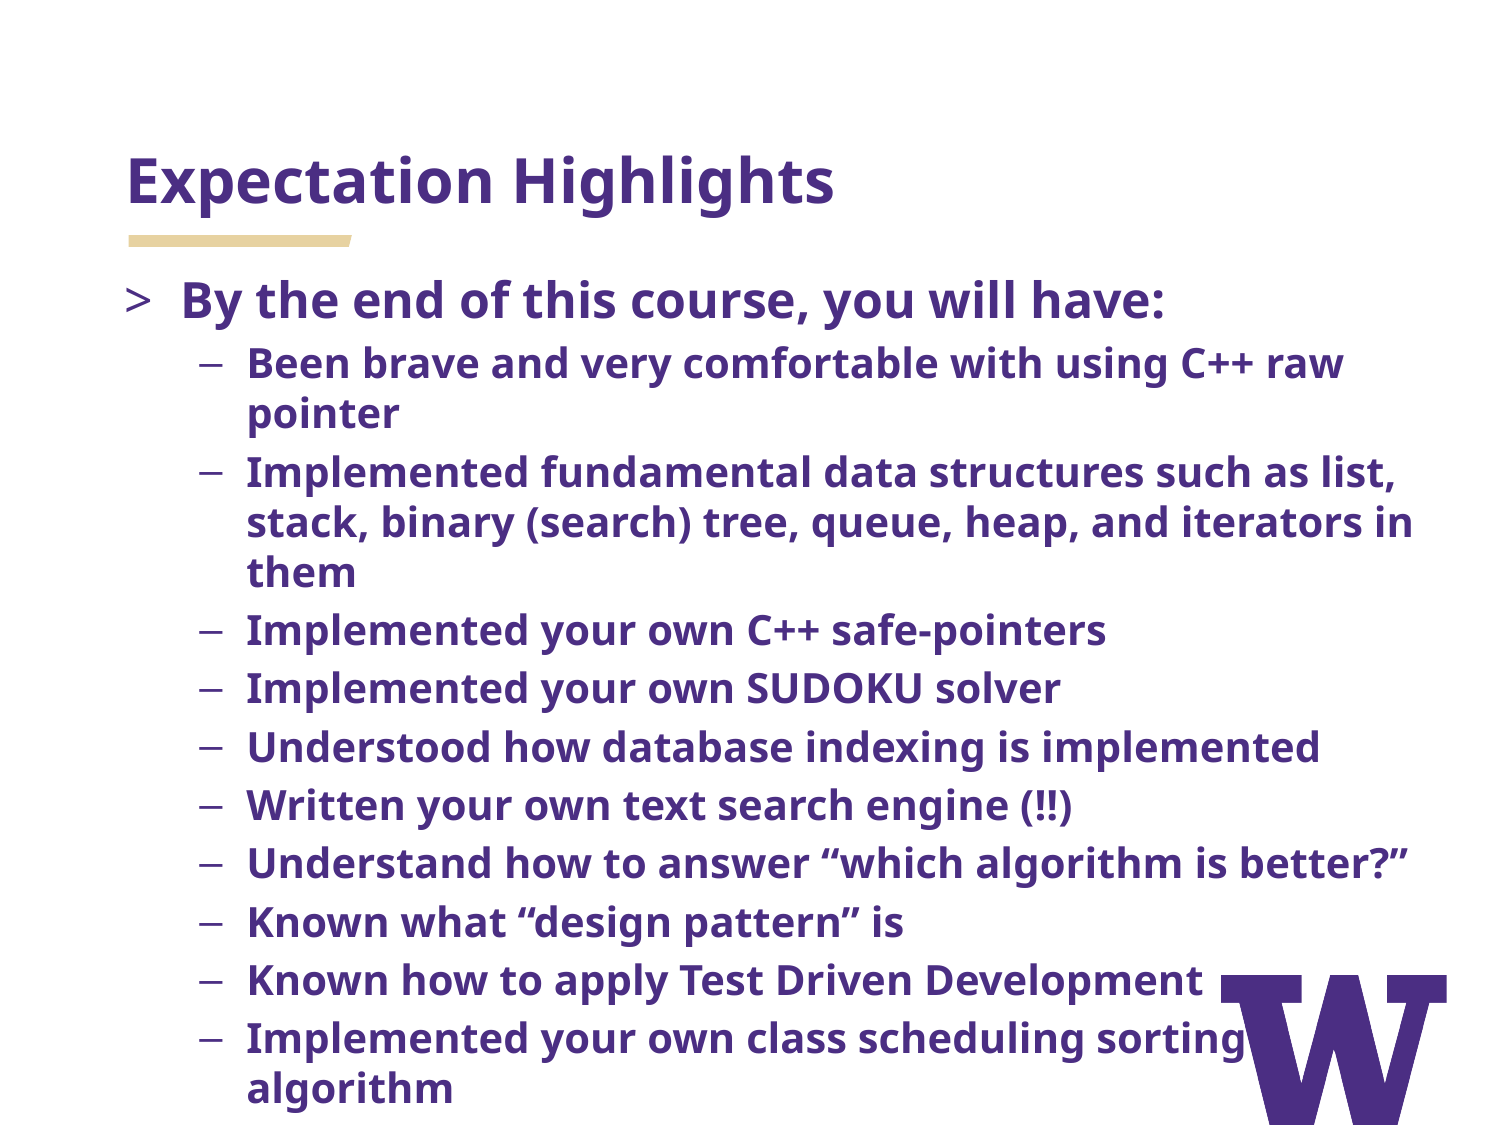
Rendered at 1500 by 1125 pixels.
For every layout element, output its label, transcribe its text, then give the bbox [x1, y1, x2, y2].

picture [1221, 975, 1447, 1125]
title Expectation Highlights [110, 60, 1453, 224]
picture [128, 235, 352, 247]
list By the end of this course, you will have: Been brave and very comfortable with using C++ raw pointer Implemented fundamental data structures such as list, stack, binary (search) tree, queue, heap, and iterators in them Implemented your own C++ safe-pointers Implemented your own SUDOKU solver Understood how database indexing is implemented Written your own text search engine (!!) Understand how to answer “which algorithm is better?” Known what “design pattern” is Known how to apply Test Driven Development Implemented your own class scheduling sorting algorithm [109, 261, 1455, 921]
